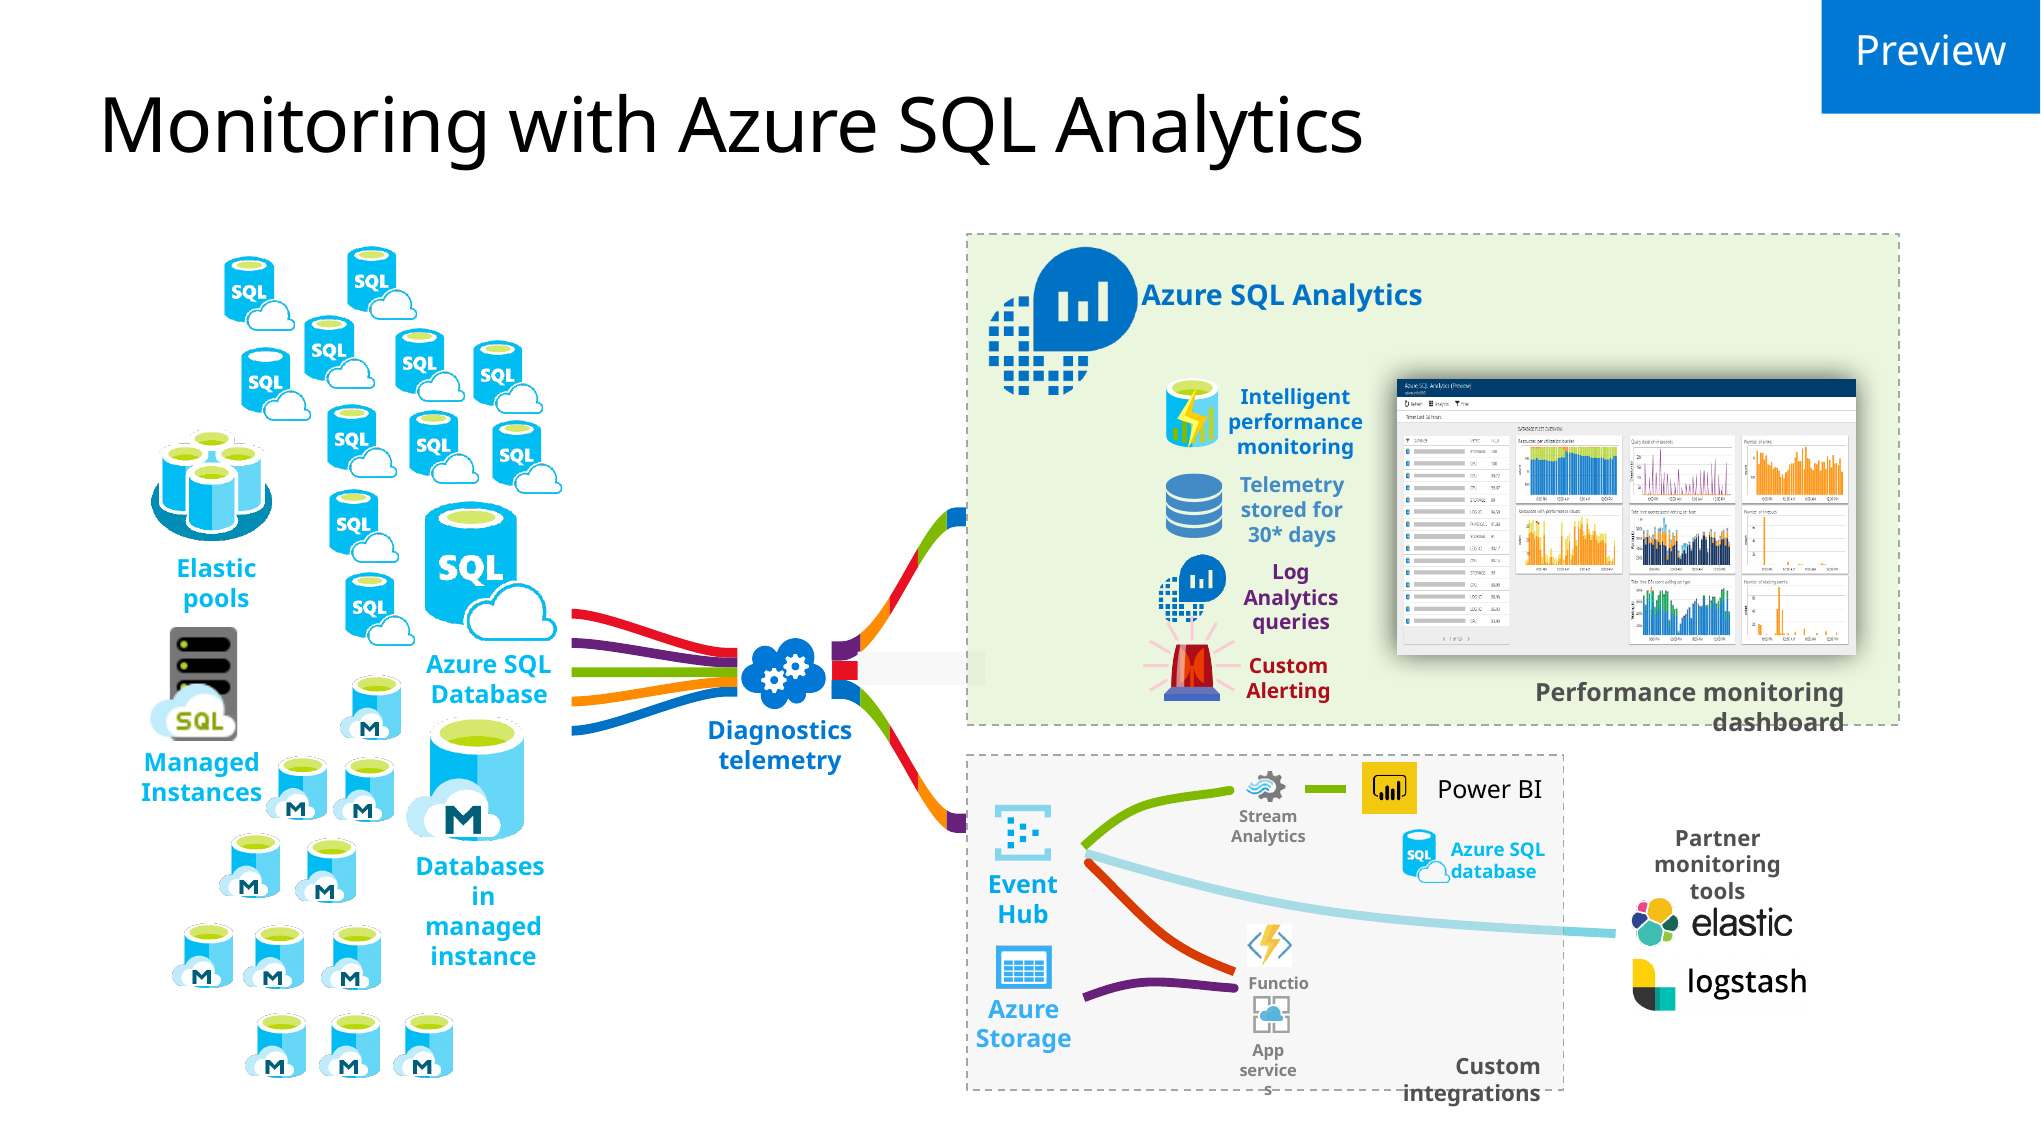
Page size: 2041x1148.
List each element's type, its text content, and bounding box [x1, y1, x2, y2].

text_box Preview [1821, 0, 2041, 114]
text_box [1163, 374, 1380, 455]
picture [1628, 953, 1811, 1015]
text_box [1580, 816, 1824, 1014]
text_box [1160, 464, 1365, 550]
title Monitoring with Azure SQL Analytics [98, 76, 1943, 170]
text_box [578, 505, 986, 835]
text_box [1127, 551, 1364, 622]
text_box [921, 233, 1899, 726]
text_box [1142, 622, 1362, 704]
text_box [962, 754, 1580, 1090]
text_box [113, 246, 578, 1078]
